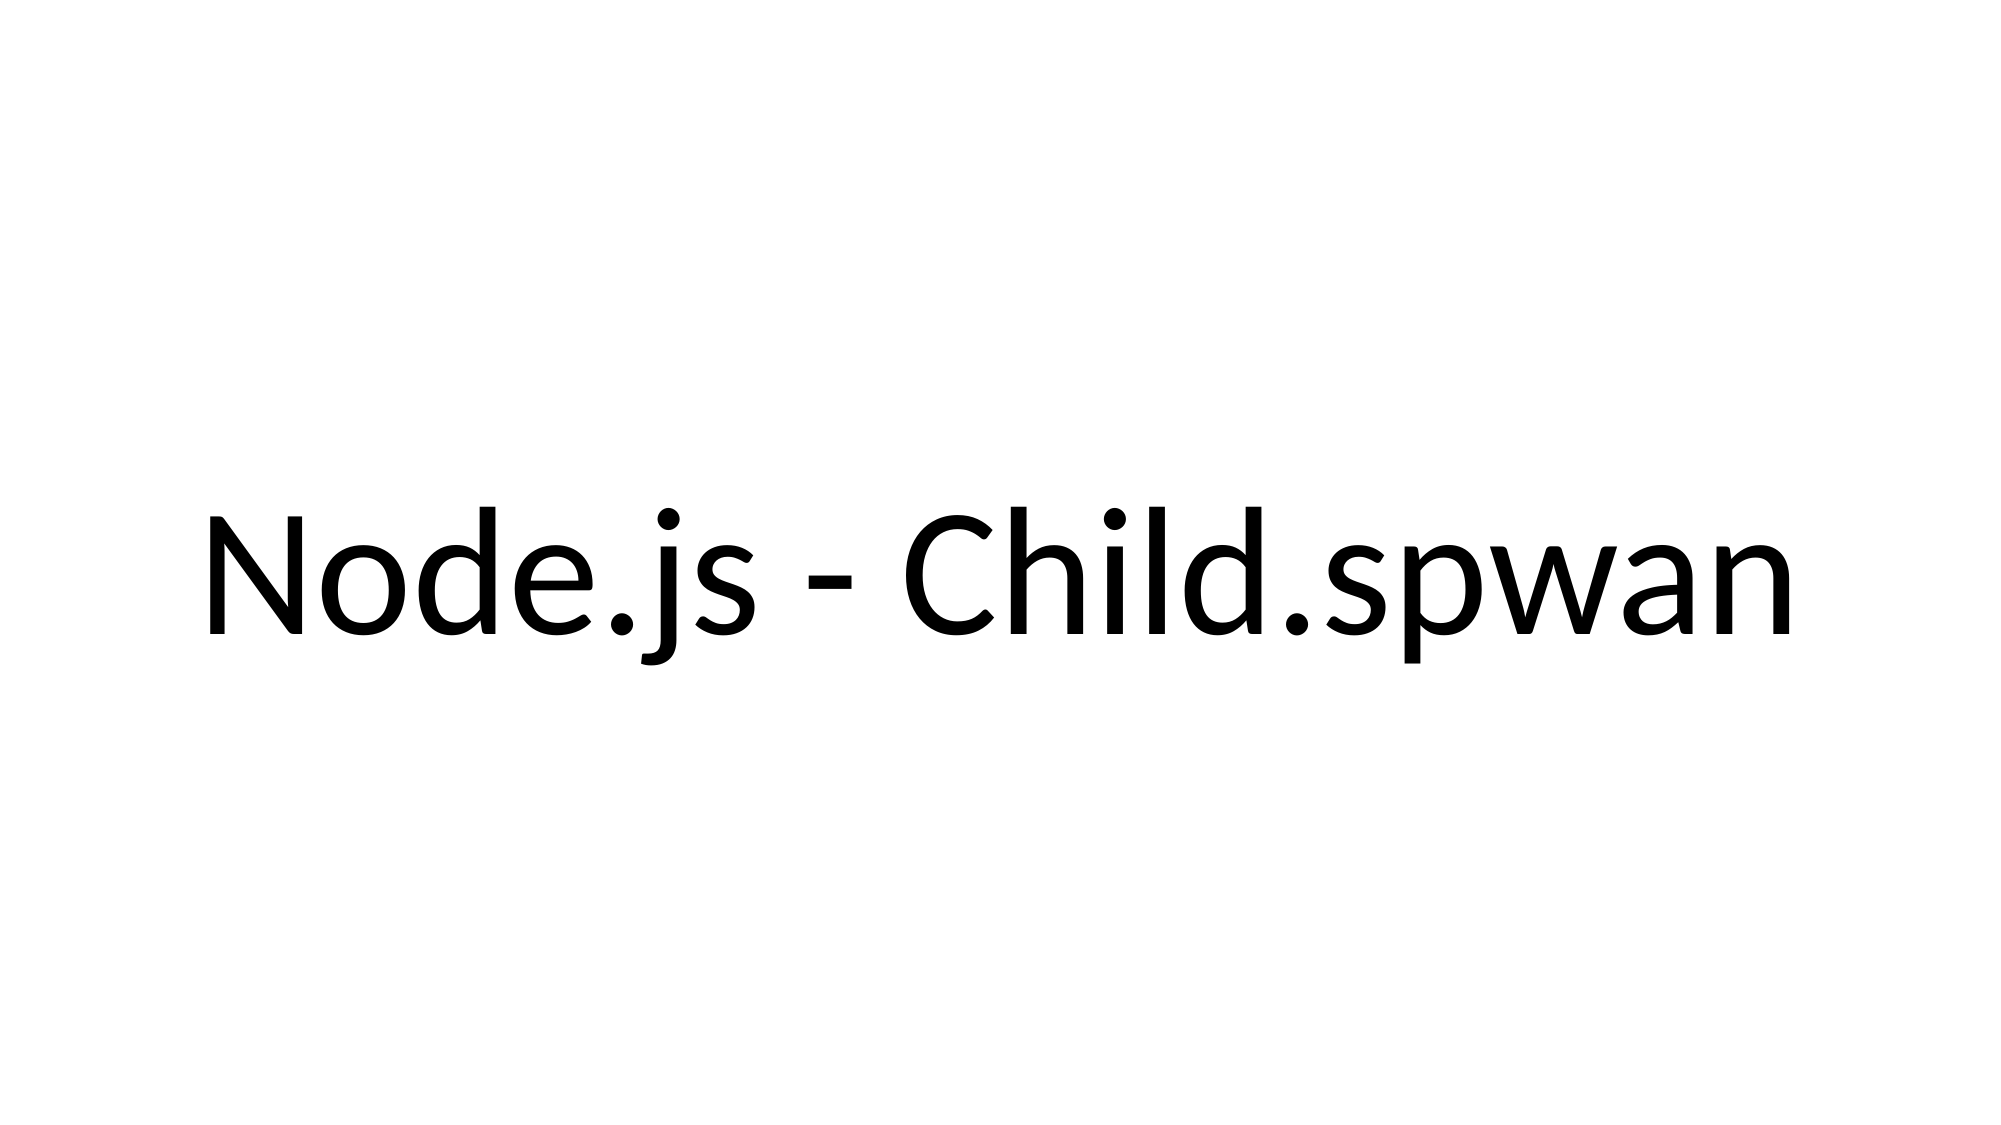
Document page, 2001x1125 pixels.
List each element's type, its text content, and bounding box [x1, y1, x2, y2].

text_box Node.js - Child.spwan [0, 443, 2000, 679]
